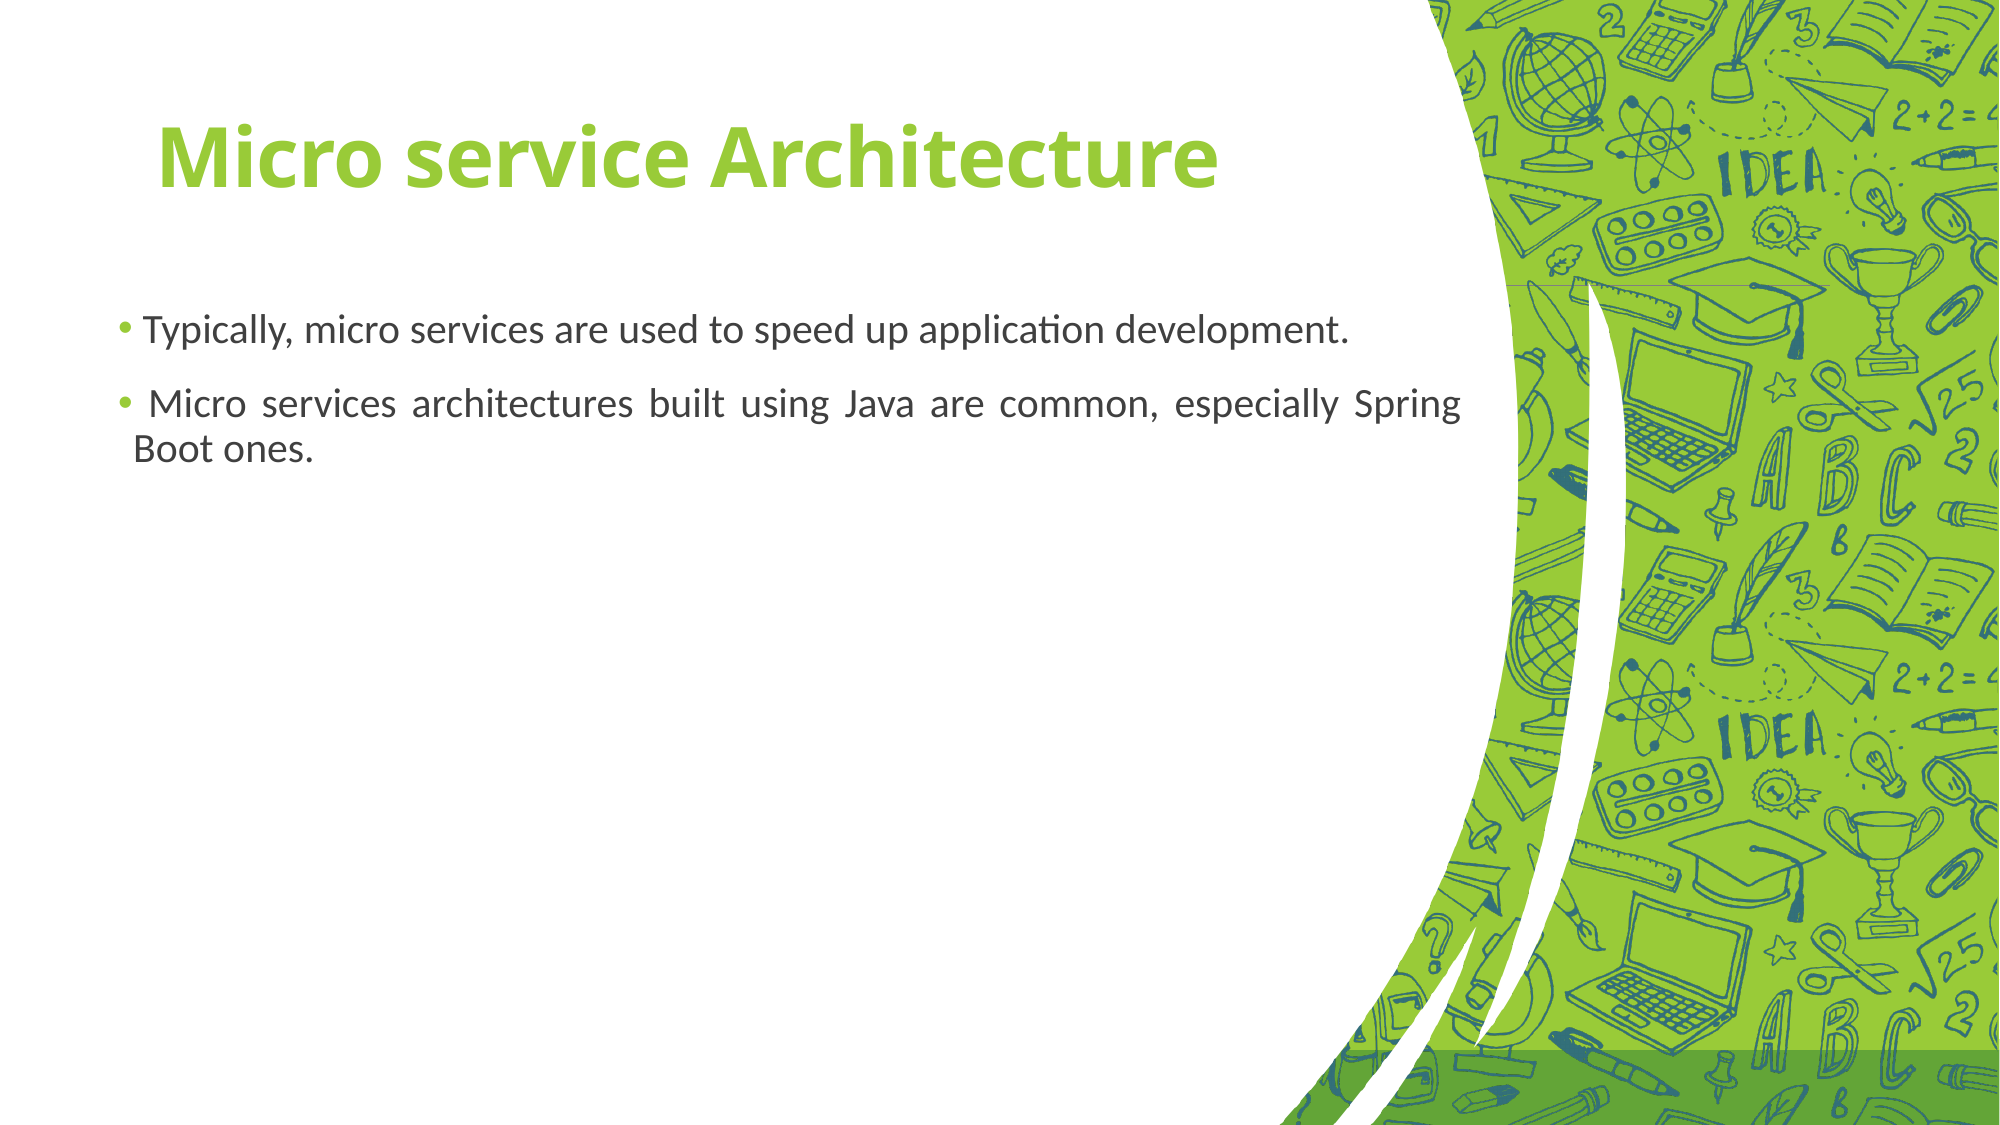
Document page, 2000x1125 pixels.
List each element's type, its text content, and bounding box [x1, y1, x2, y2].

list Typically, micro services are used to speed up application development. Micro services architectures built using Java are common, especially Spring Boot ones. [118, 299, 1463, 1034]
title Micro service Architecture [118, 112, 1413, 299]
picture [0, 0, 1998, 1125]
